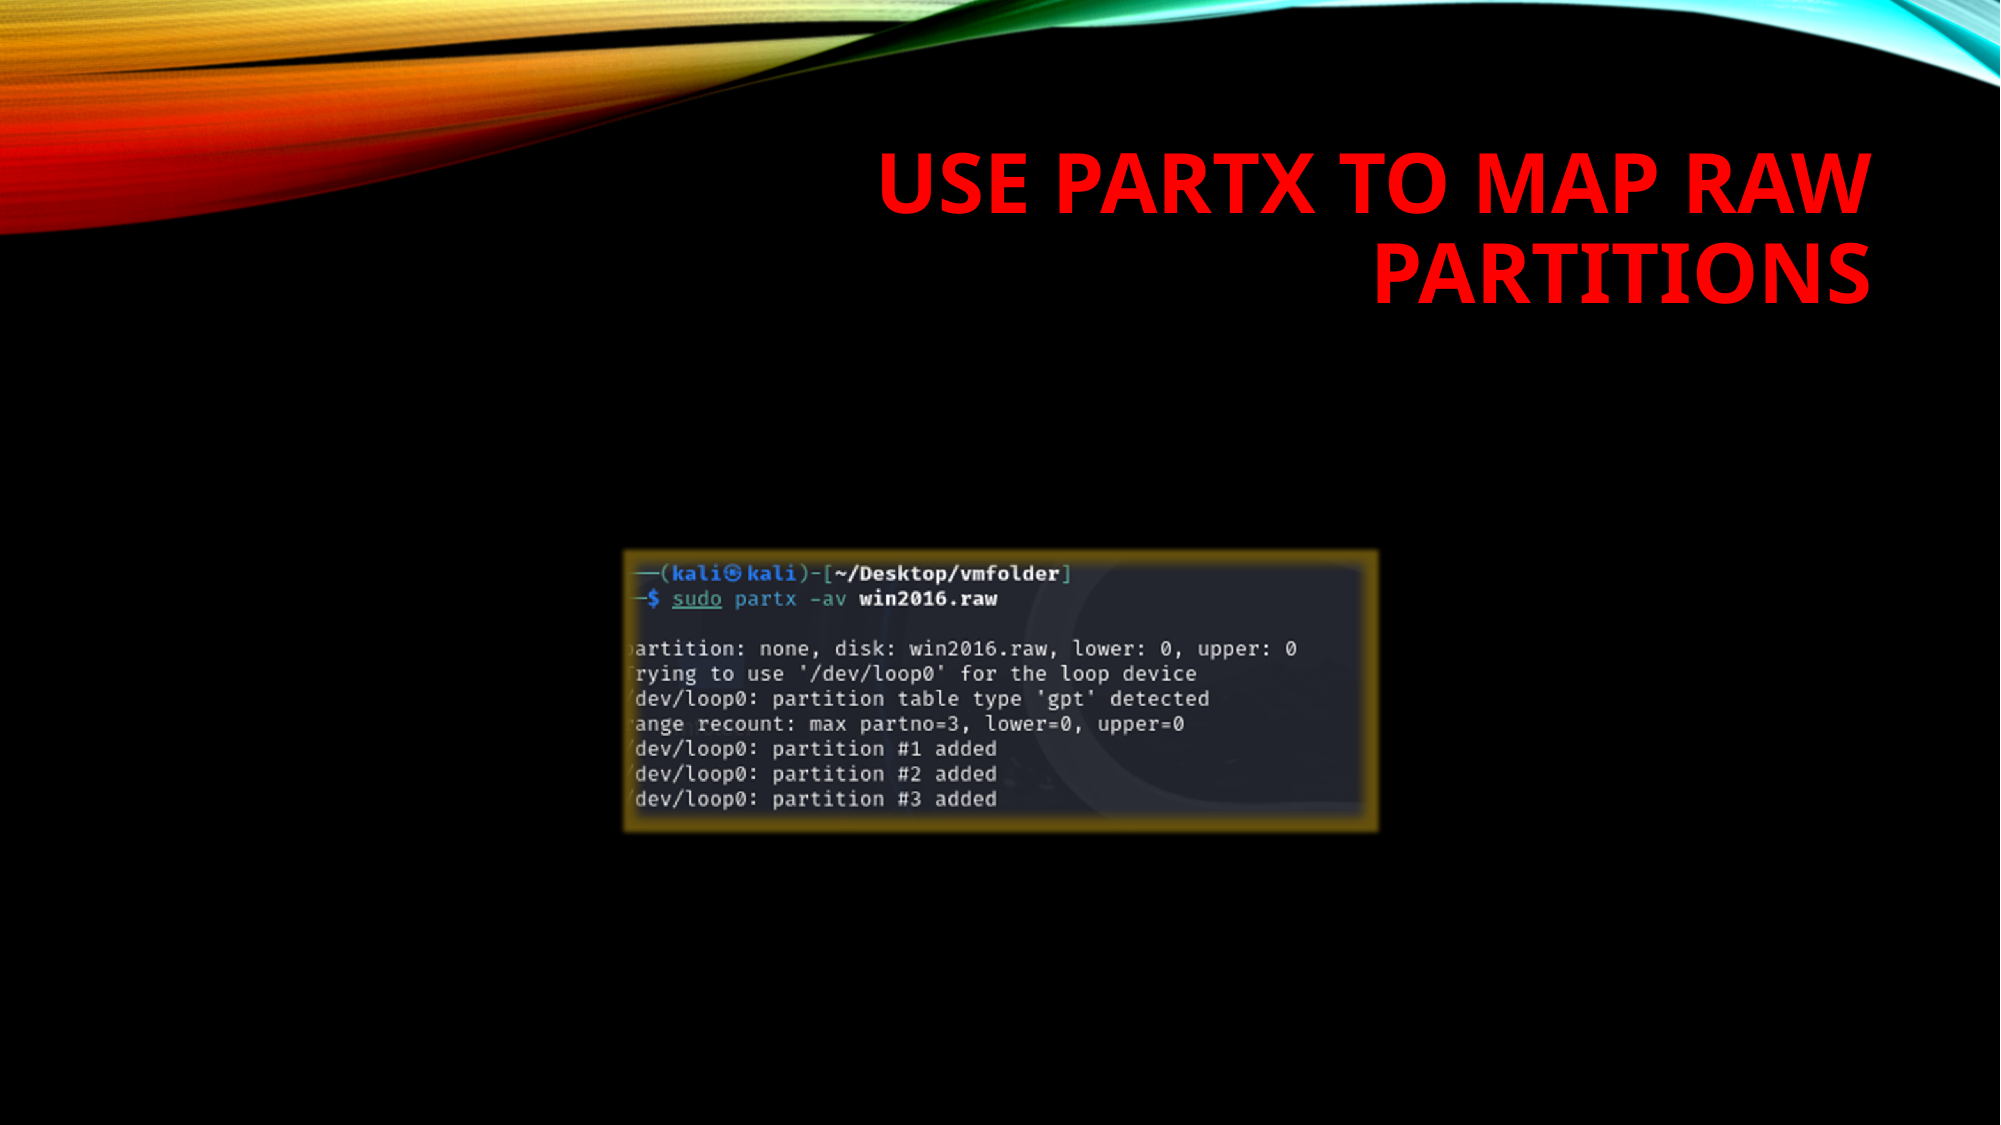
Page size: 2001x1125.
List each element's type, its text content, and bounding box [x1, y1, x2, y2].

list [626, 553, 1374, 827]
picture [0, 0, 2000, 237]
title Use partx to Map Raw Partitions [474, 125, 1888, 338]
